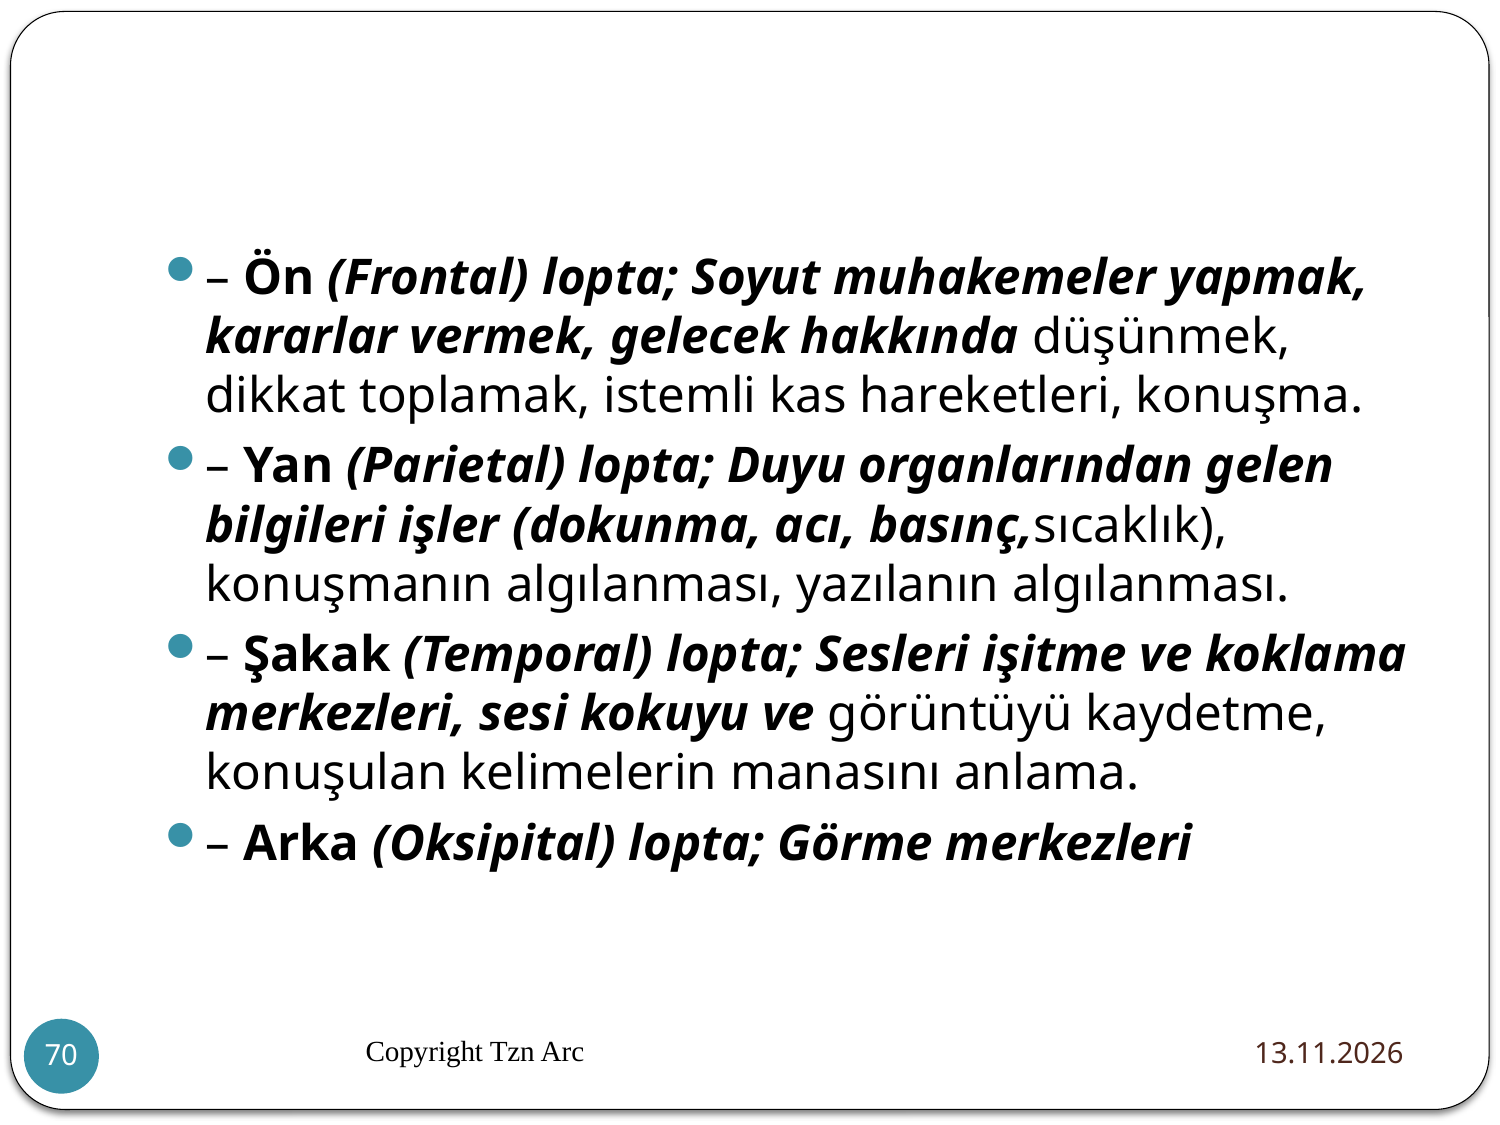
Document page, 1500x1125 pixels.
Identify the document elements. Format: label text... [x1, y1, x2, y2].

slide_number 70 [23, 1018, 99, 1094]
footer Copyright Tzn Arc [150, 1012, 800, 1088]
list – Ön (Frontal) lopta; Soyut muhakemeler yapmak, kararlar vermek, gelecek hakkında düşünmek, dikkat toplamak, istemli kas hareketleri, konuşma. – Yan (Parietal) lopta; Duyu organlarından gelen bilgileri işler (dokunma, acı, basınç,sıcaklık), konuşmanın algılanması, yazılanın algılanması. – Şakak (Temporal) lopta; Sesleri işitme ve koklama merkezleri, sesi kokuyu ve görüntüyü kaydetme, konuşulan kelimelerin manasını anlama. – Arka (Oksipital) lopta; Görme merkezleri [150, 237, 1425, 988]
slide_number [1012, 1015, 1419, 1094]
